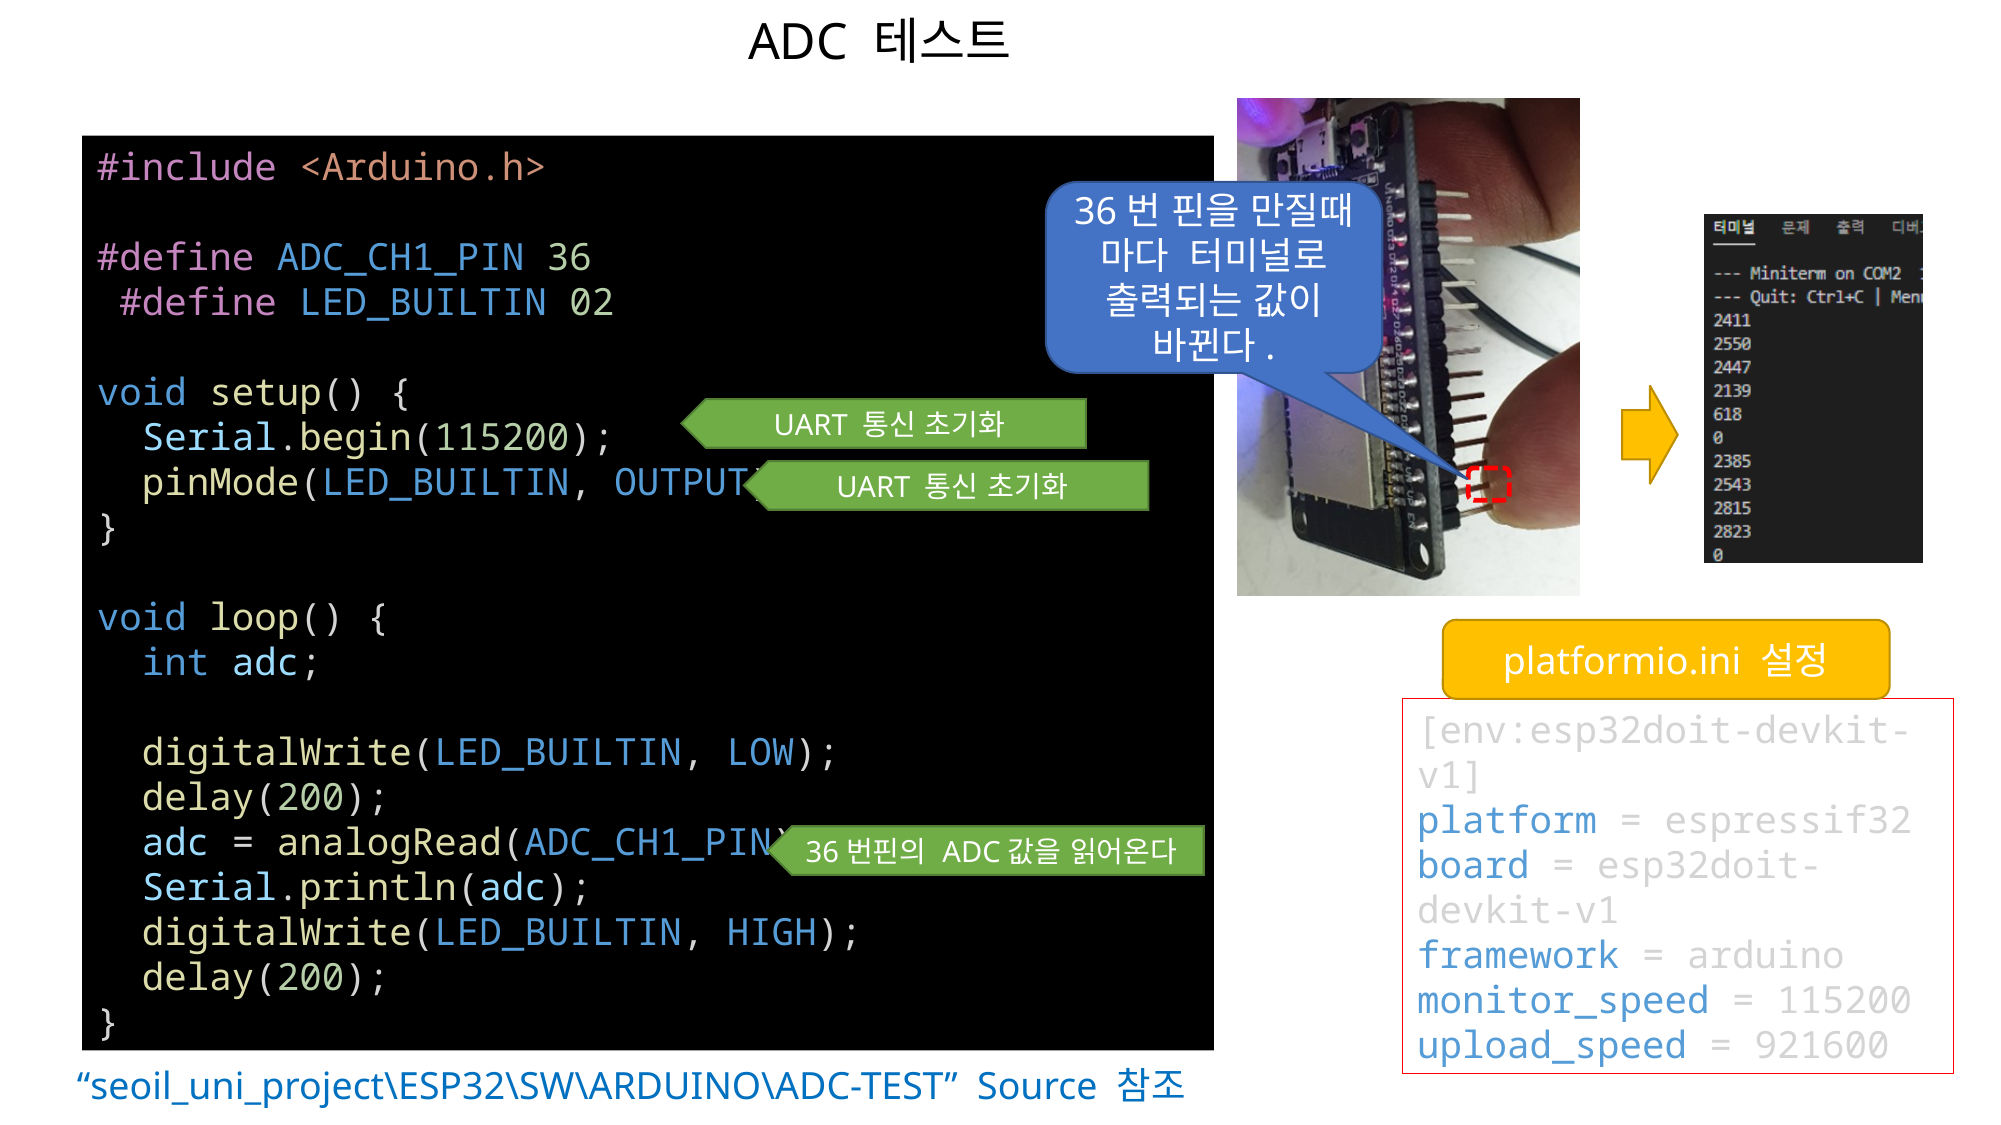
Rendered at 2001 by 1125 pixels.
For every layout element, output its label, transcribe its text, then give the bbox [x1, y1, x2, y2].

text_box “seoil_uni_project\ESP32\SW\ARDUINO\ADC-TEST” Source 참조 [62, 1054, 1201, 1115]
text_box platformio.ini 설정 [1441, 618, 1891, 700]
picture [1704, 214, 1923, 563]
text_box [1621, 384, 1679, 485]
text_box UART 통신 초기화 [742, 460, 1150, 511]
text_box ADC 테스트 [733, 2, 1041, 77]
text_box #include <Arduino.h> #define ADC_CH1_PIN 36 #define LED_BUILTIN 02 void setup() { Serial.begin(115200); pinMode(LED_BUILTIN, OUTPUT); } void loop() { int adc; digitalWrite(LED_BUILTIN, LOW); delay(200); adc = analogRead(ADC_CH1_PIN); Serial.println(adc); digitalWrite(LED_BUILTIN, HIGH); delay(200); } [82, 135, 1214, 1051]
text_box [env:esp32doit-devkit-v1] platform = espressif32 board = esp32doit-devkit-v1 framework = arduino monitor_speed = 115200 upload_speed = 921600 [1402, 698, 1954, 1074]
picture [1237, 98, 1580, 596]
text_box 36번 핀을 만질때 마다 터미널로 출력되는 값이 바뀐다. [1044, 180, 1237, 374]
text_box 36번핀의 ADC값을 읽어온다 [766, 825, 1205, 876]
text_box UART 통신 초기화 [679, 398, 1087, 449]
